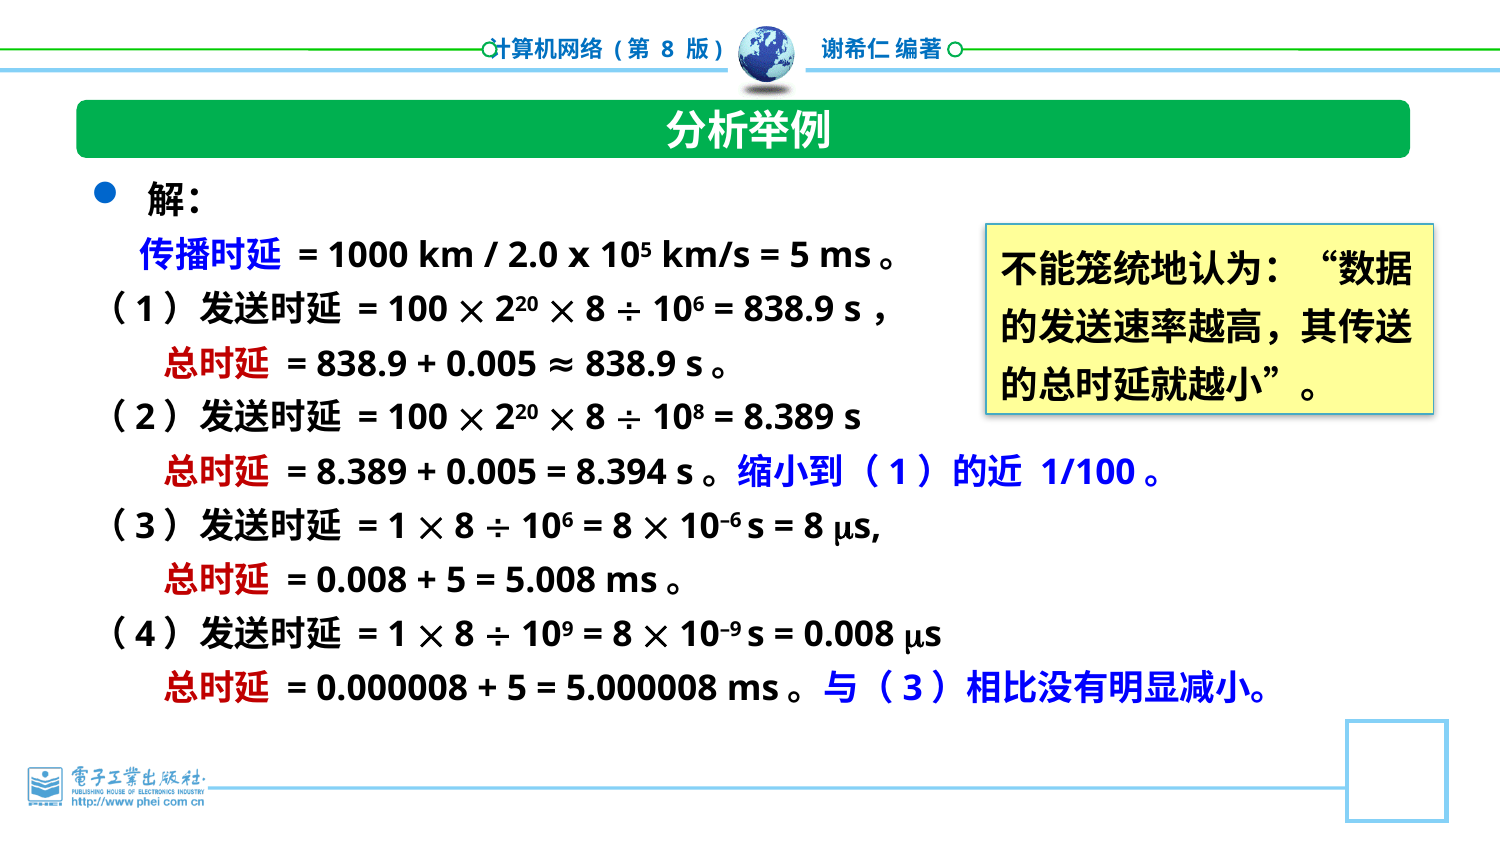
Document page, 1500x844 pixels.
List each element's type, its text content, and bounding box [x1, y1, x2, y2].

list 分析举例 [204, 99, 1293, 158]
picture [23, 764, 208, 809]
text_box 不能笼统地认为：“数据的发送速率越高，其传送的总时延就越小”。 [985, 223, 1434, 415]
picture [736, 24, 796, 99]
list 解： 传播时延 = 1000 km / 2.0 ⅹ 105 km/s = 5 ms。 （1）发送时延 = 100  220  8  106 = 838.9 s， 总时延 = 838.9 + 0.005 ≈ 838.9 s。 （2）发送时延 = 100  220  8  108 = 8.389 s 总时延 = 8.389 + 0.005 = 8.394 s。缩小到（1）的近 1/100。 （3）发送时延 = 1  8  106 = 8  10–6 s = 8 s, 总时延 = 0.008 + 5 = 5.008 ms。 （4）发送时延 = 1  8  109 = 8  10–9 s = 0.008 s 总时延 = 0.000008 + 5 = 5.000008 ms。与（3）相比没有明显减小。 [76, 159, 1410, 716]
